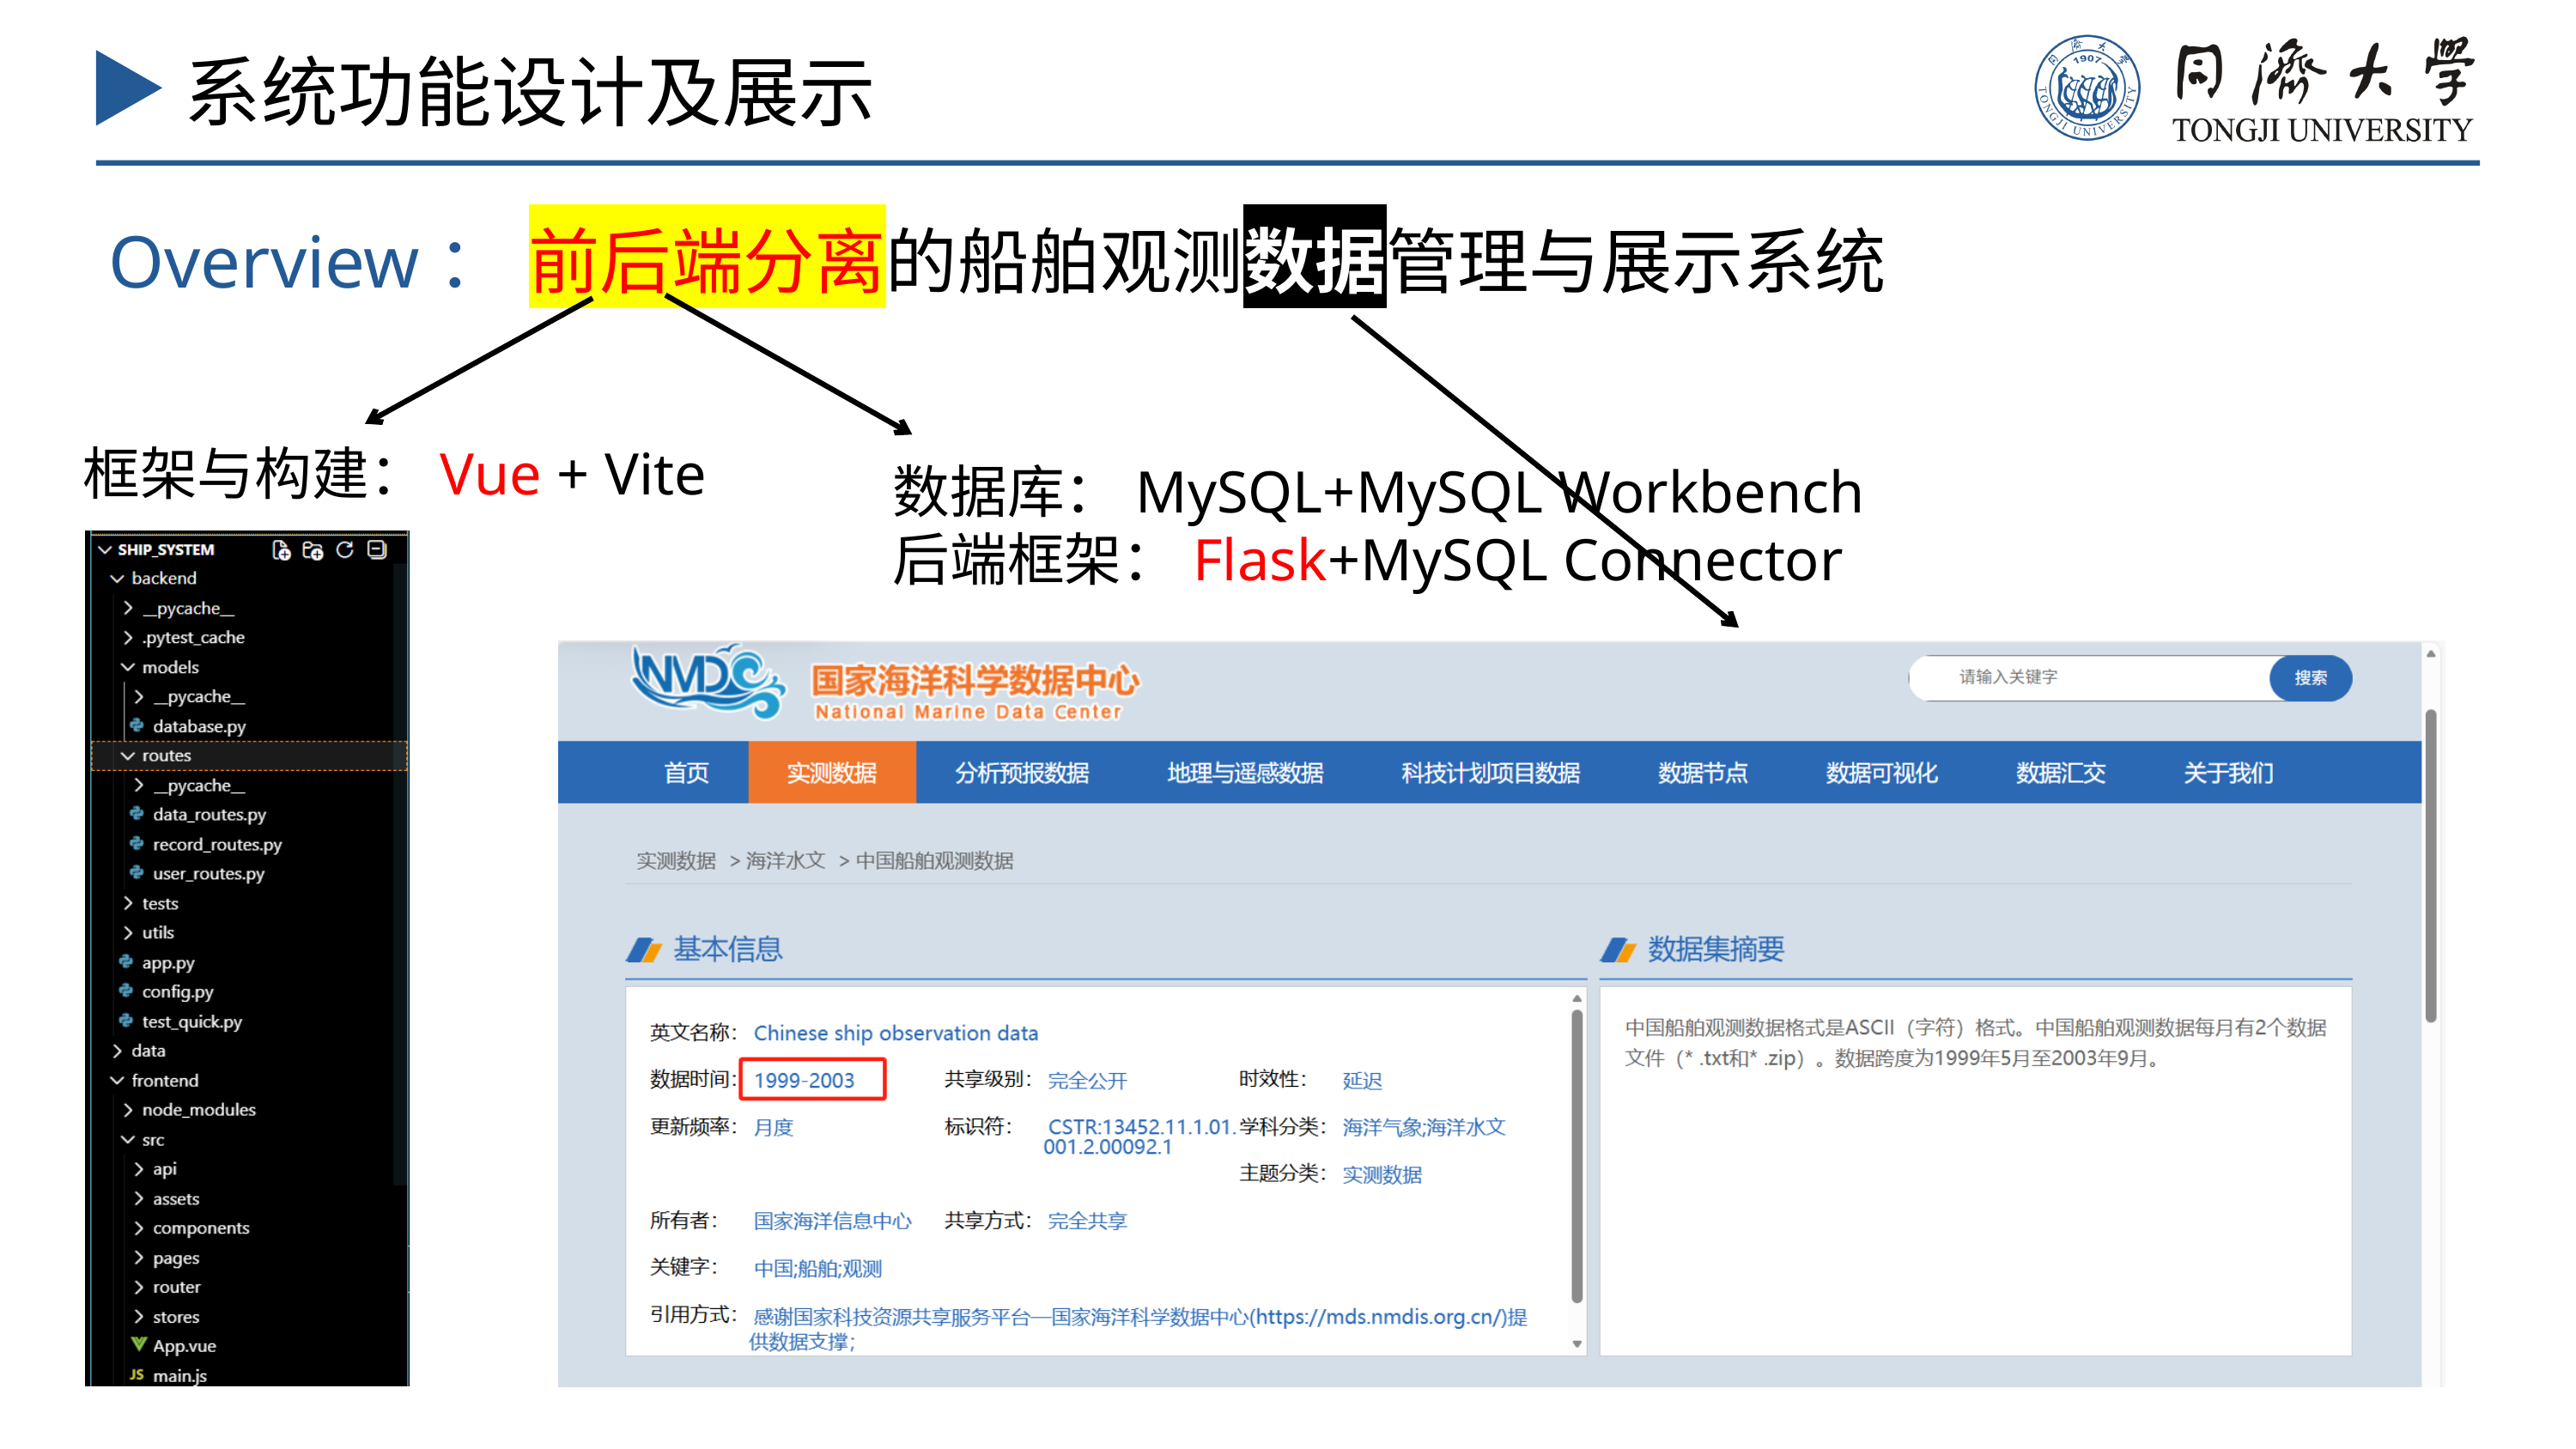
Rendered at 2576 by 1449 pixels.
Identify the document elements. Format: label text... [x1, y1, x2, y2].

text_box Overview： 前后端分离的船舶观测数据管理与展示系统 [95, 195, 2287, 312]
picture [557, 640, 2445, 1387]
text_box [665, 294, 913, 435]
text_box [364, 298, 593, 424]
picture [85, 530, 410, 1387]
text_box 数据库：MySQL+MySQL Workbench 后端框架：Flask+MySQL Connector [879, 448, 2022, 638]
text_box 系统功能设计及展示 [184, 28, 931, 136]
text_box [1352, 316, 1740, 628]
text_box 框架与构建：Vue + Vite [70, 431, 765, 581]
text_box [2028, 28, 2481, 148]
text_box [91, 54, 167, 122]
